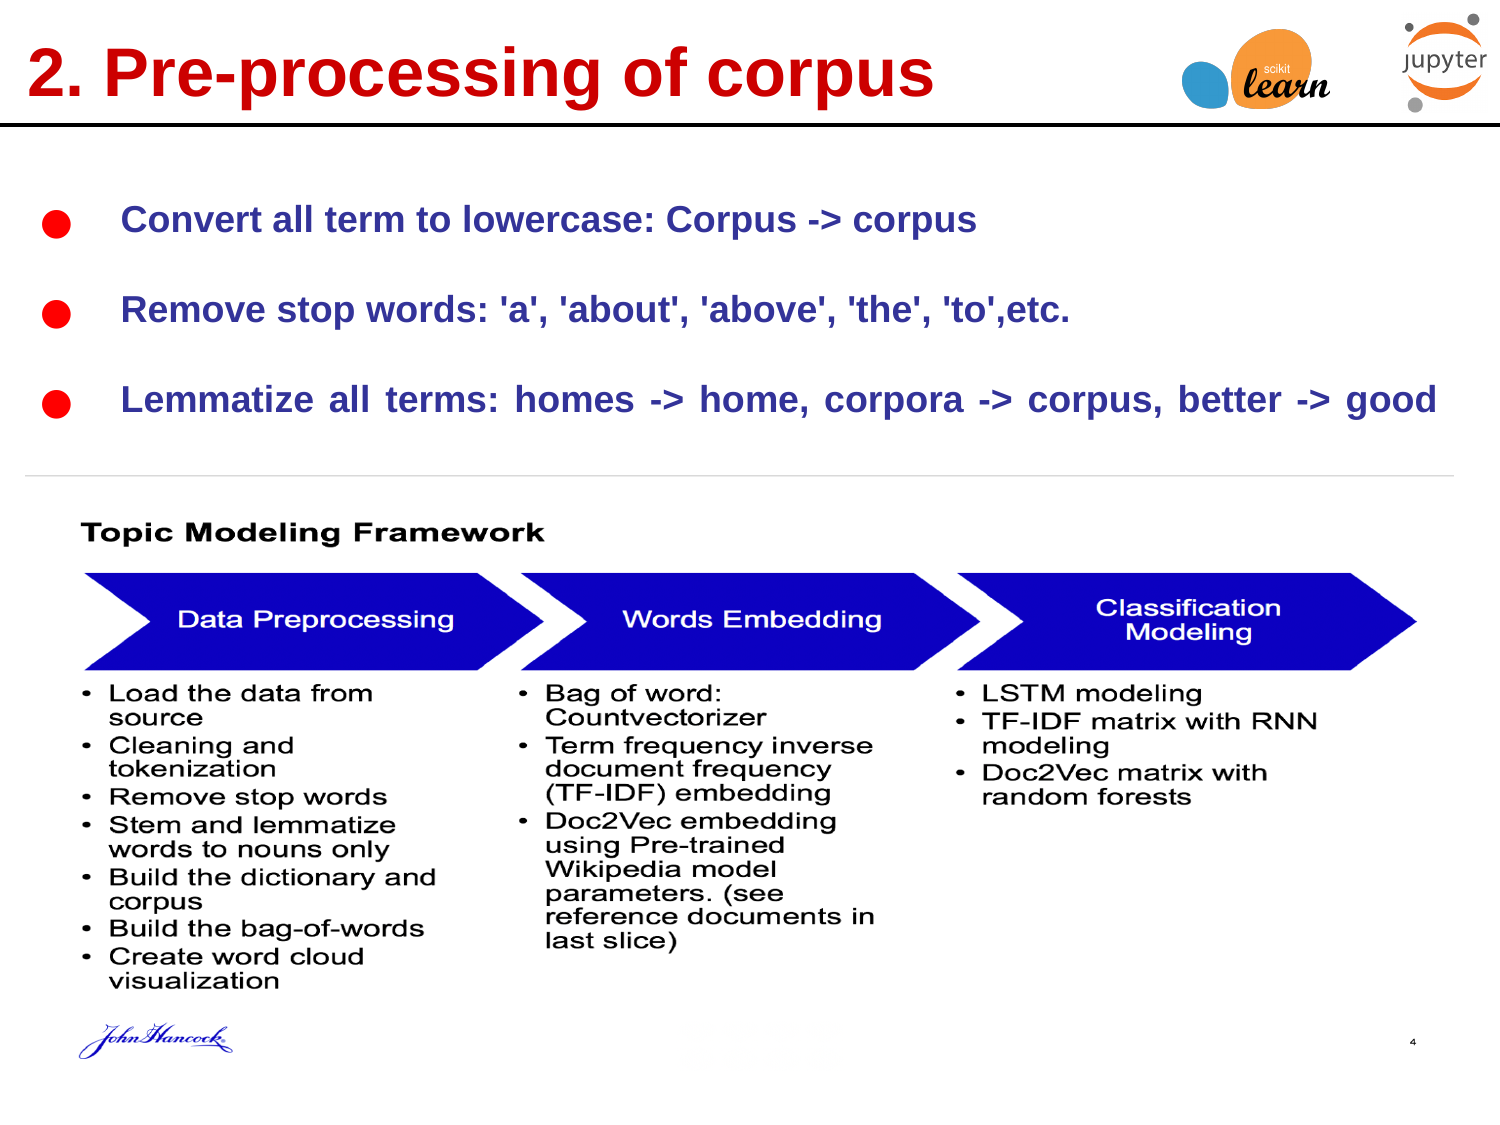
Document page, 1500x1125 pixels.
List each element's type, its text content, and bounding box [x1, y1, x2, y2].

picture [1182, 28, 1330, 109]
picture [25, 475, 1454, 1071]
title 2. Pre-processing of corpus [12, 12, 1500, 123]
text_box Convert all term to lowercase: Corpus -> corpus Remove stop words: 'a', 'about', 'above', 'the', 'to',etc. Lemmatize all terms: homes -> home, corpora -> corpus, better -> good [25, 187, 1454, 475]
picture [1401, 12, 1488, 113]
